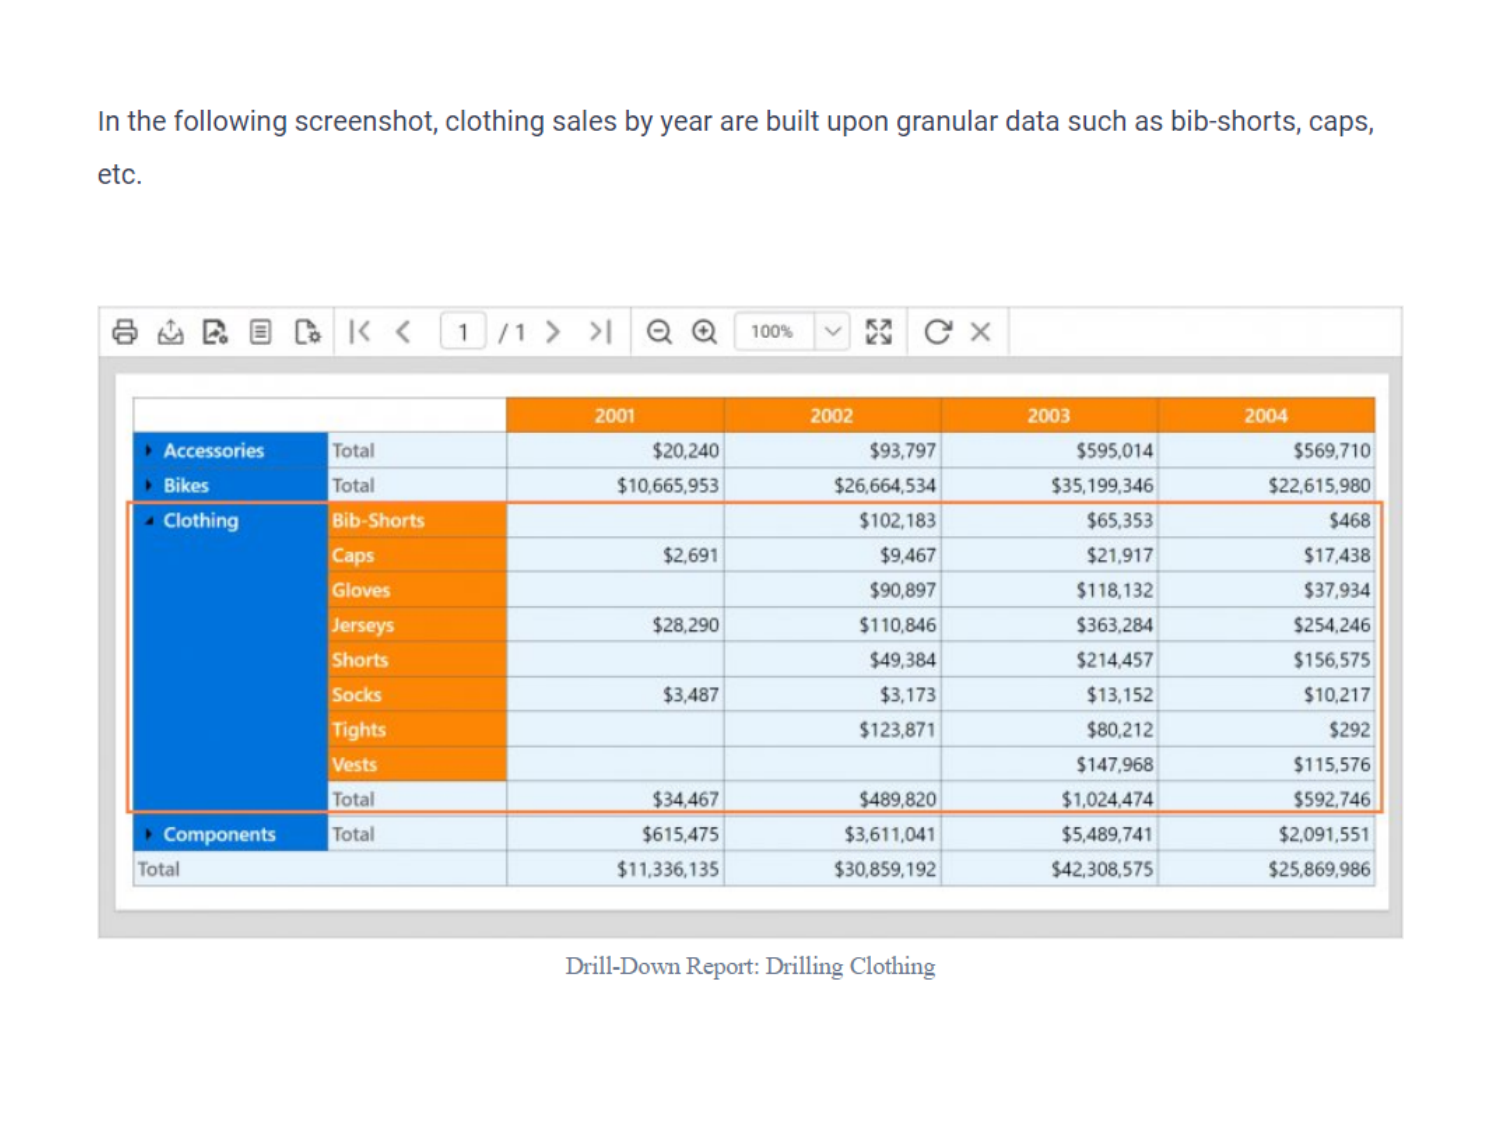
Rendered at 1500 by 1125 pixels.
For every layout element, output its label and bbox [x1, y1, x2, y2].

list [71, 89, 1436, 1006]
